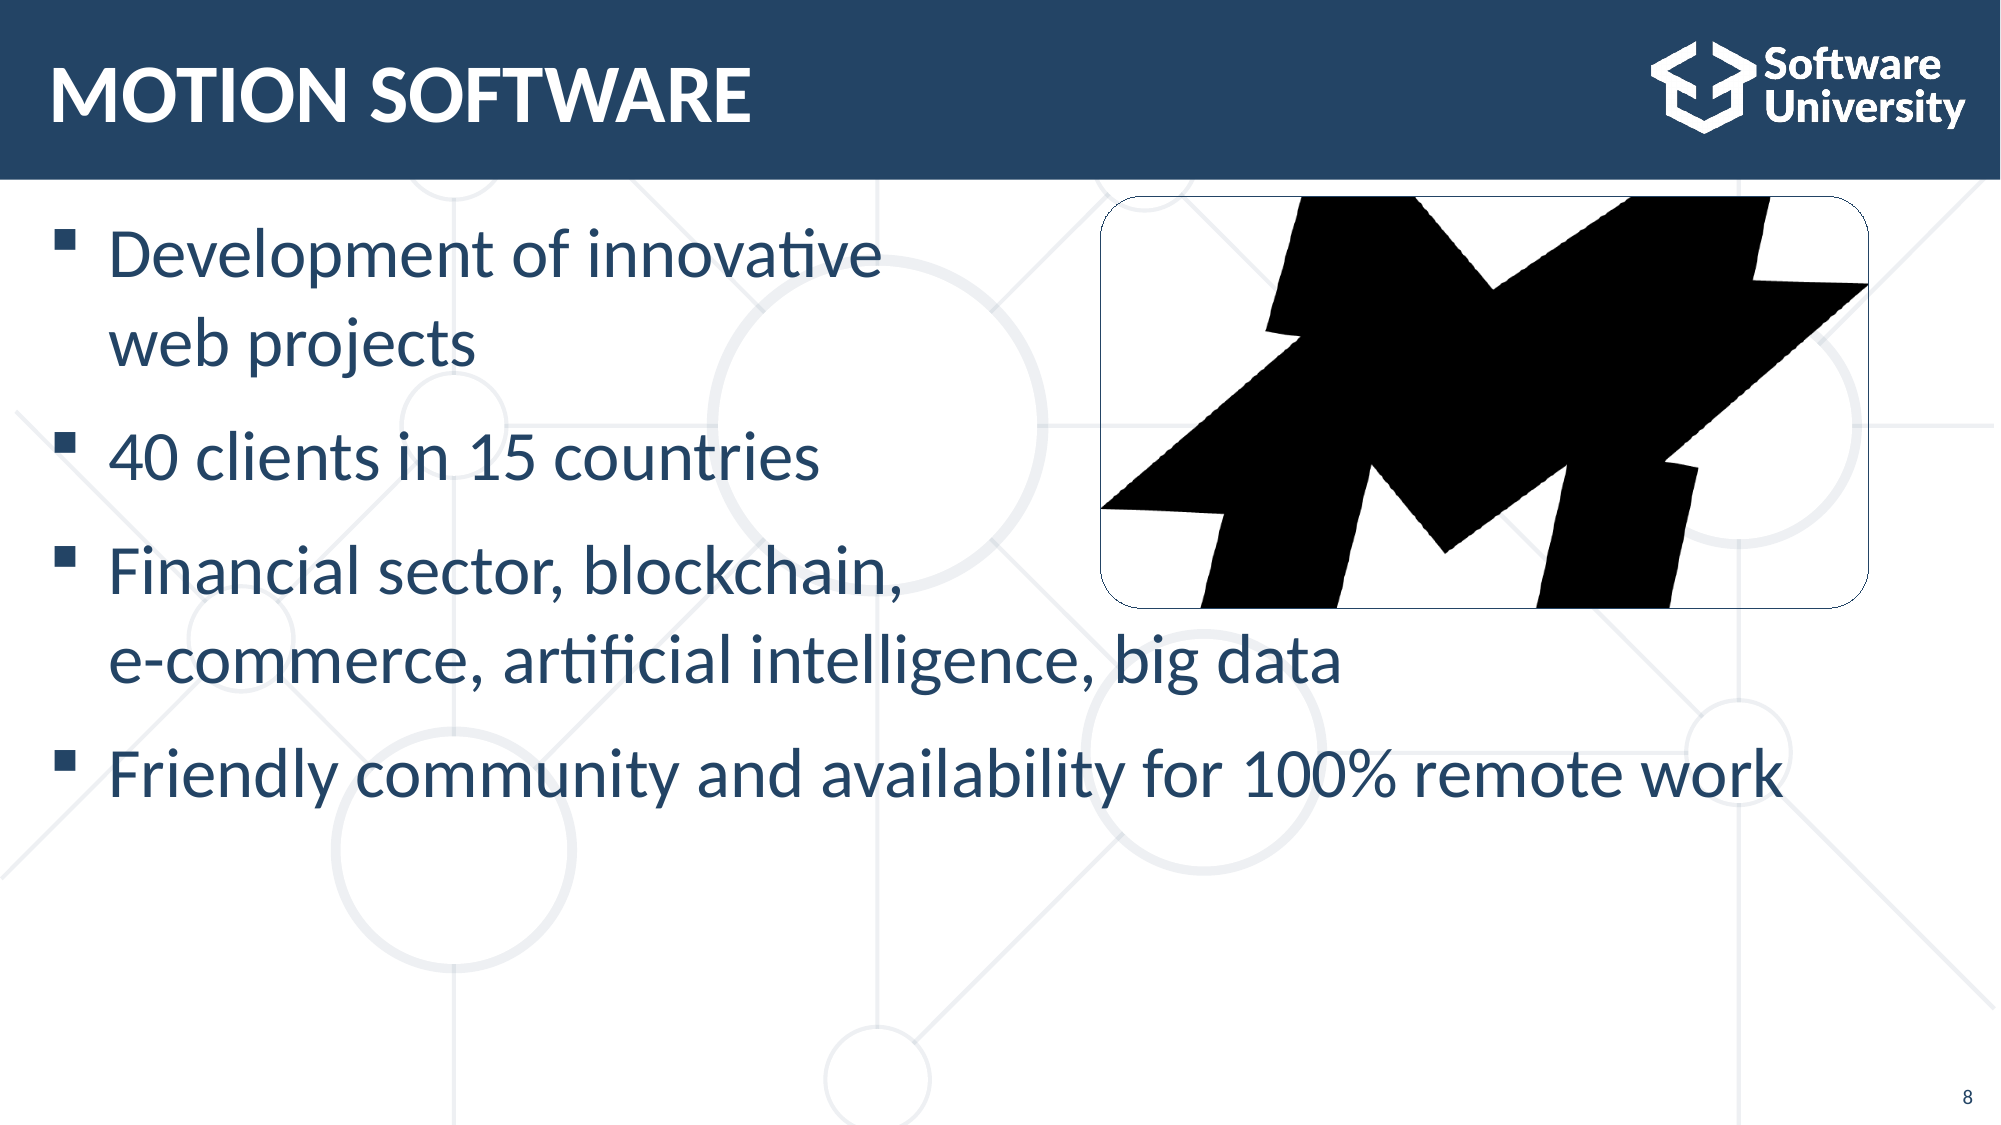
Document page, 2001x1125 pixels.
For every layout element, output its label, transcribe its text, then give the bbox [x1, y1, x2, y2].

picture [1651, 41, 1966, 134]
slide_number 8 [1927, 1067, 1989, 1117]
list Development of innovative web projects 40 clients in 15 countries Financial sector, blockchain, e-commerce, artificial intelligence, big data Friendly community and availability for 100% remote work [31, 196, 1970, 1104]
title MOTION SOFTWARE [31, 16, 1625, 162]
picture [1100, 195, 1869, 609]
